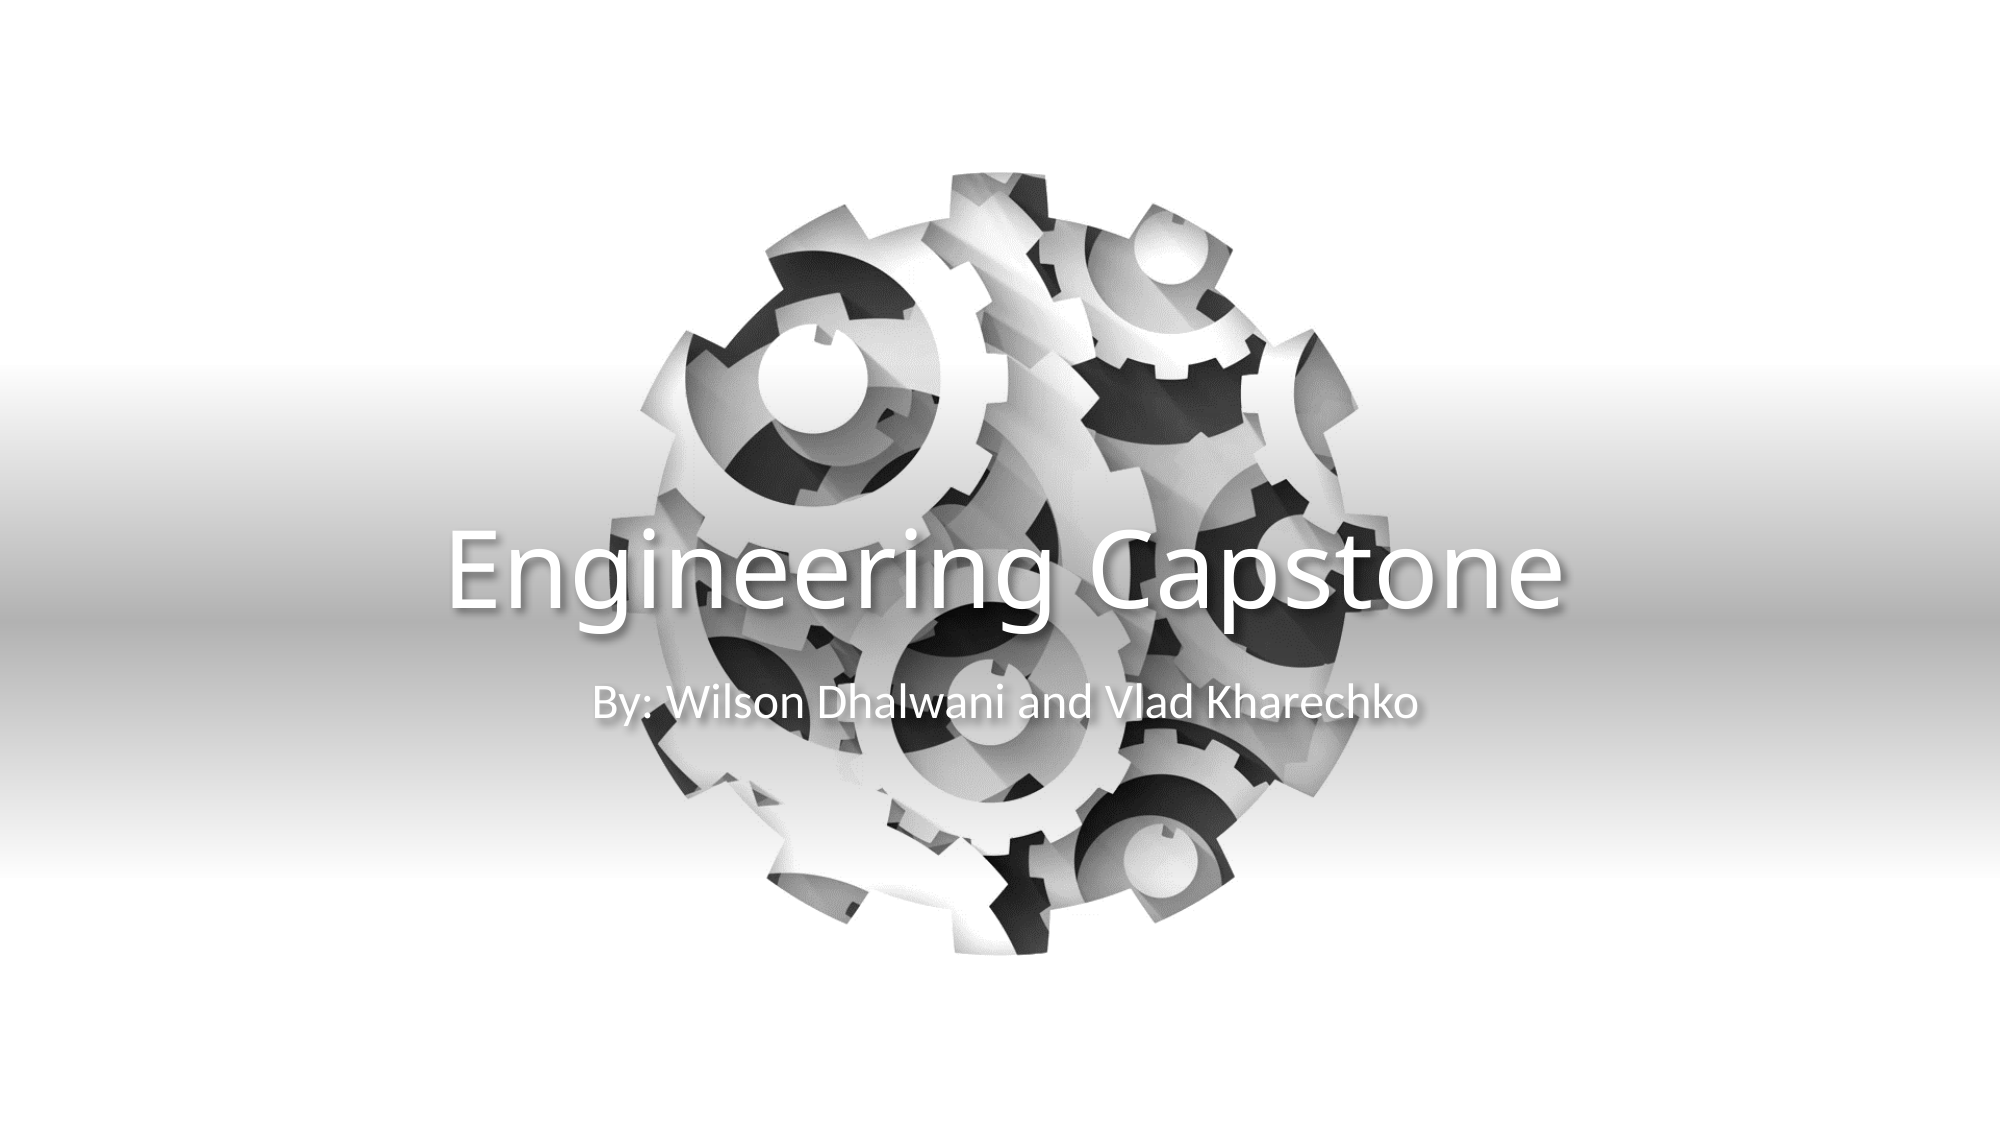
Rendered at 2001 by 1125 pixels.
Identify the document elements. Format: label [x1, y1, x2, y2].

text_box [0, 0, 2000, 1125]
